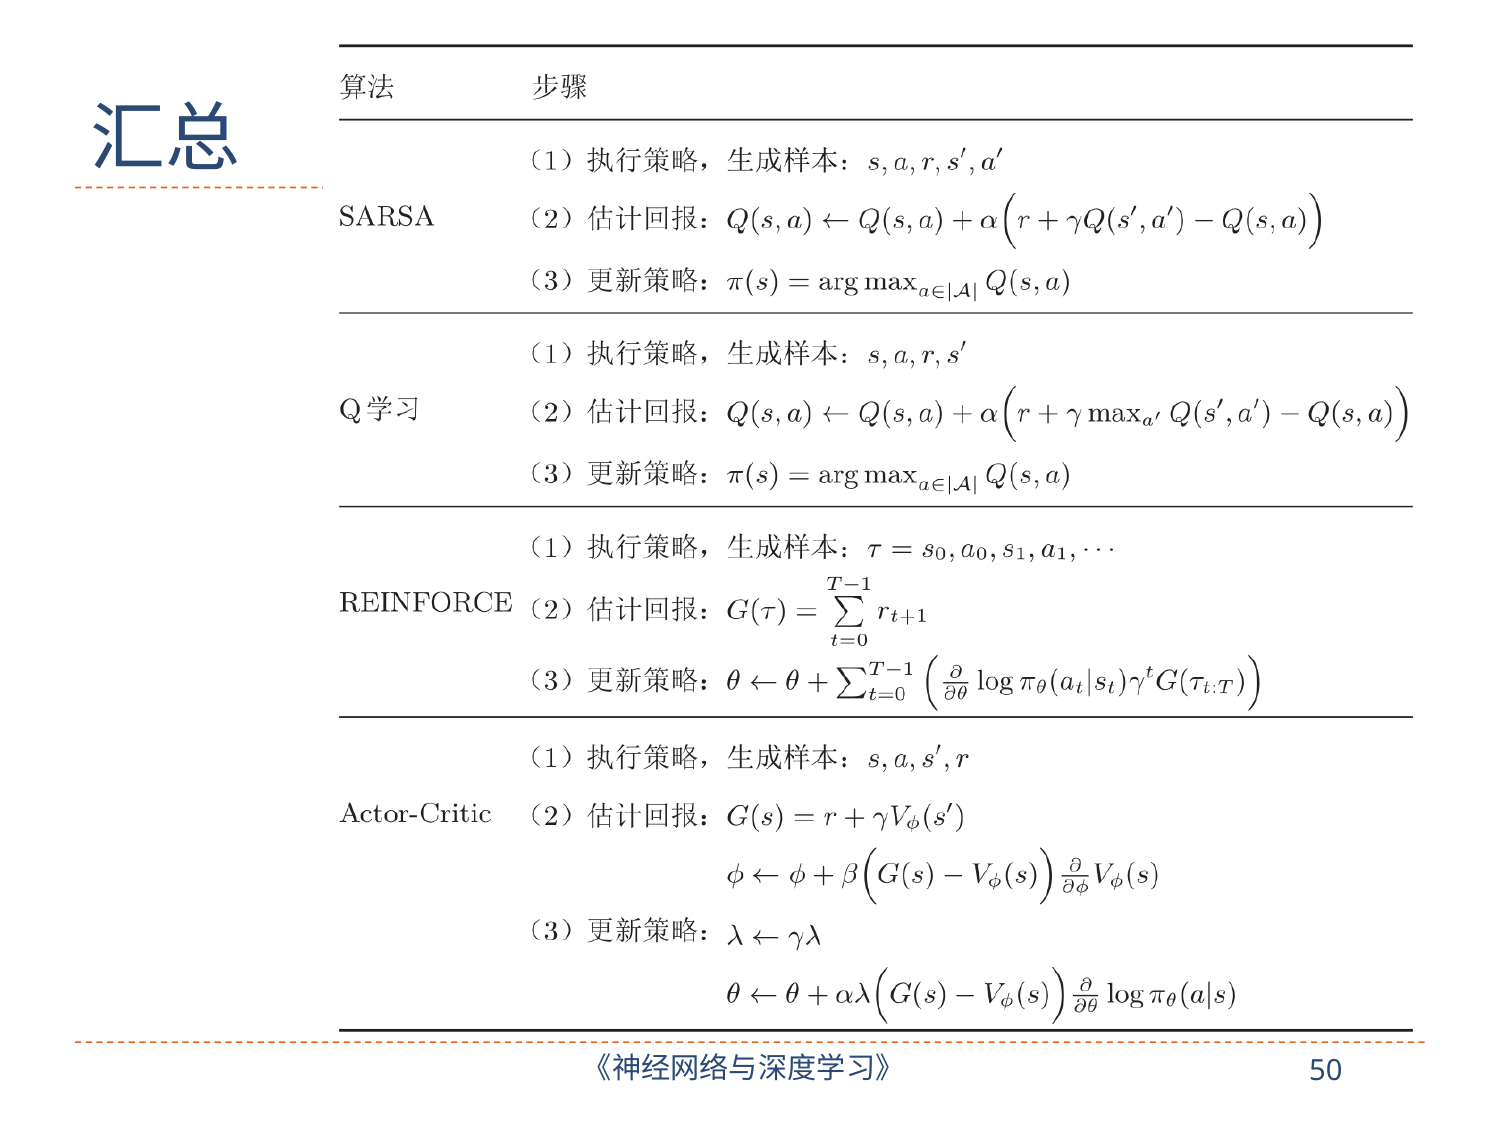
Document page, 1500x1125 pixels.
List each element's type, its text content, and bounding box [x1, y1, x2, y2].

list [322, 24, 1426, 1042]
title 汇总 [75, 24, 322, 188]
